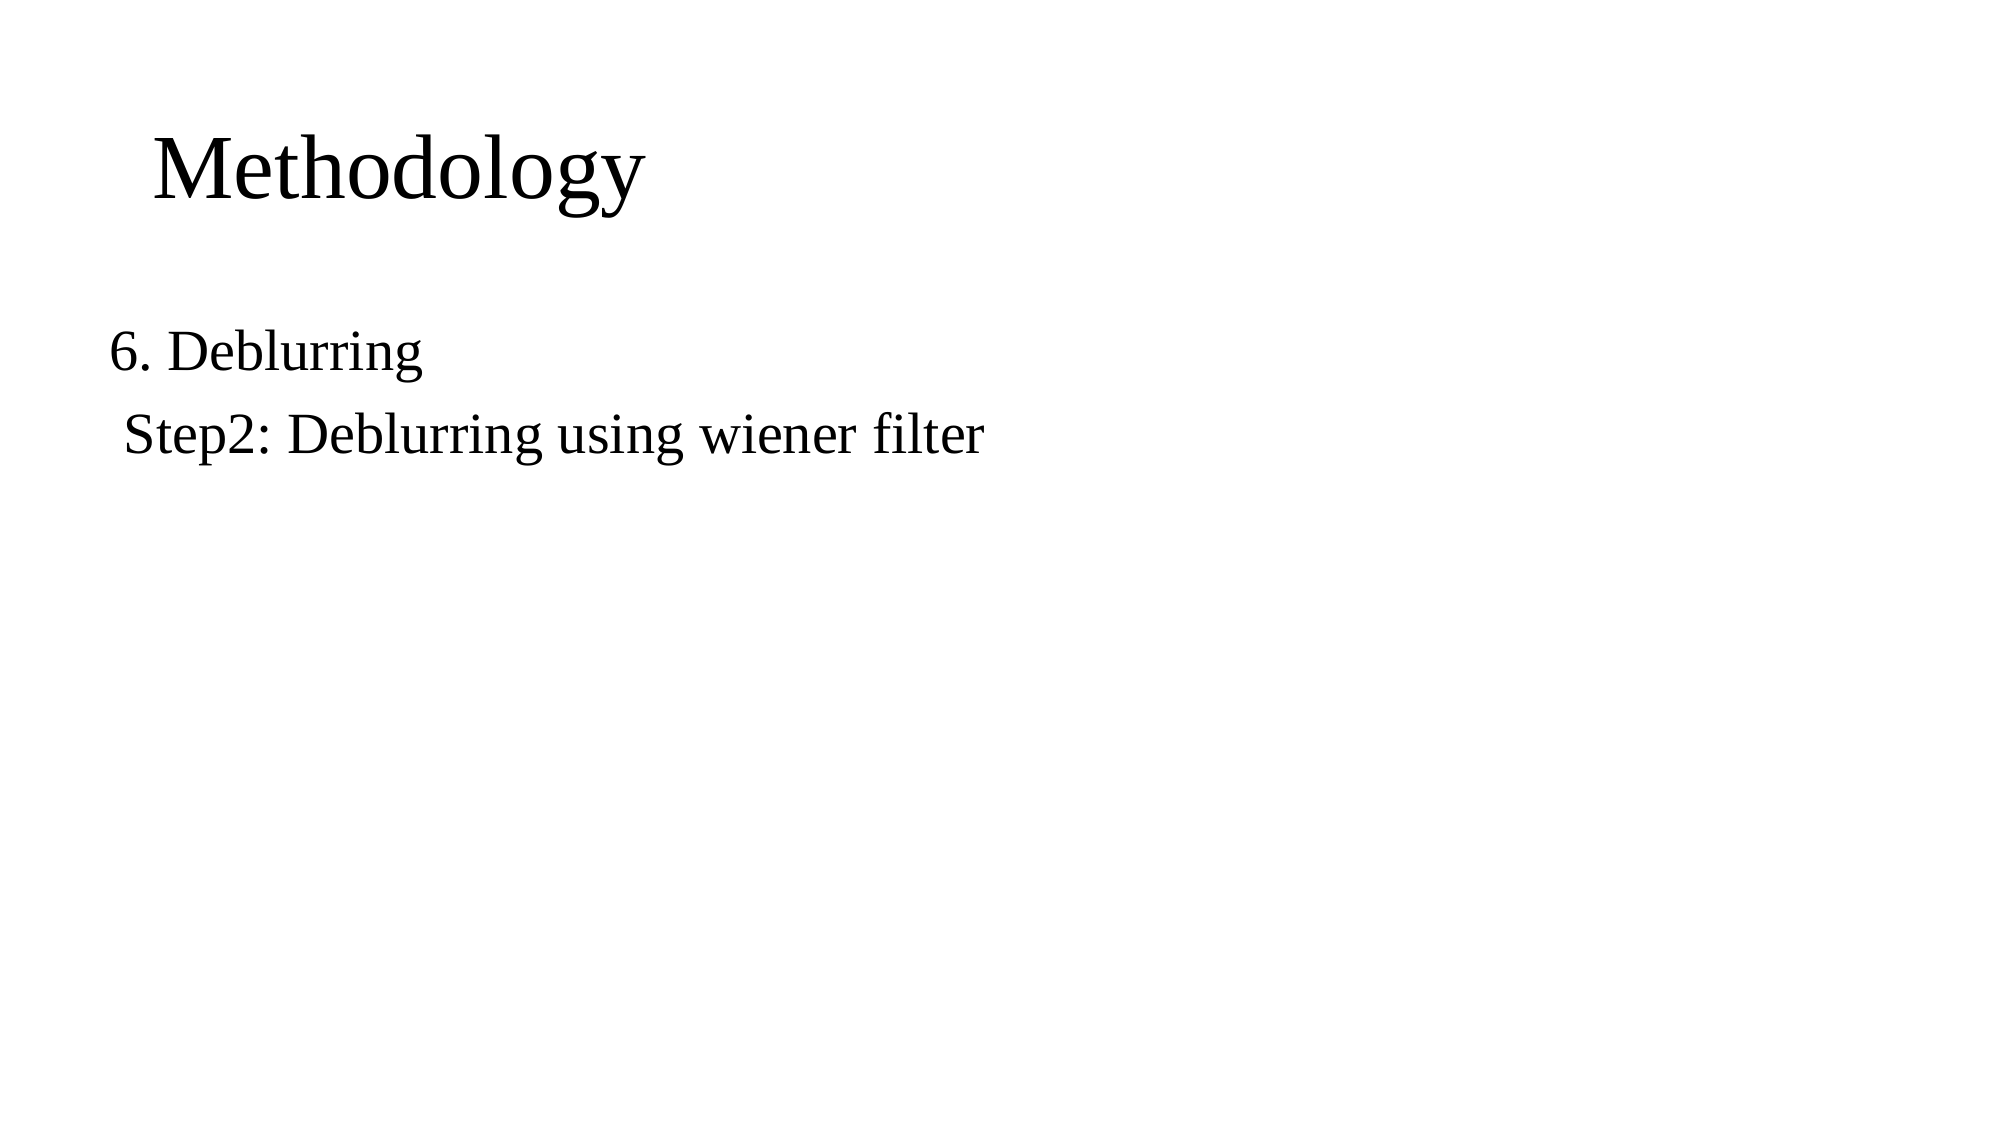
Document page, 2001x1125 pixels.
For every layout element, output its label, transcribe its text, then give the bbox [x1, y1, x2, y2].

text_box 6. Deblurring Step2: Deblurring using wiener filter [94, 312, 1931, 731]
title Methodology [137, 59, 1863, 278]
